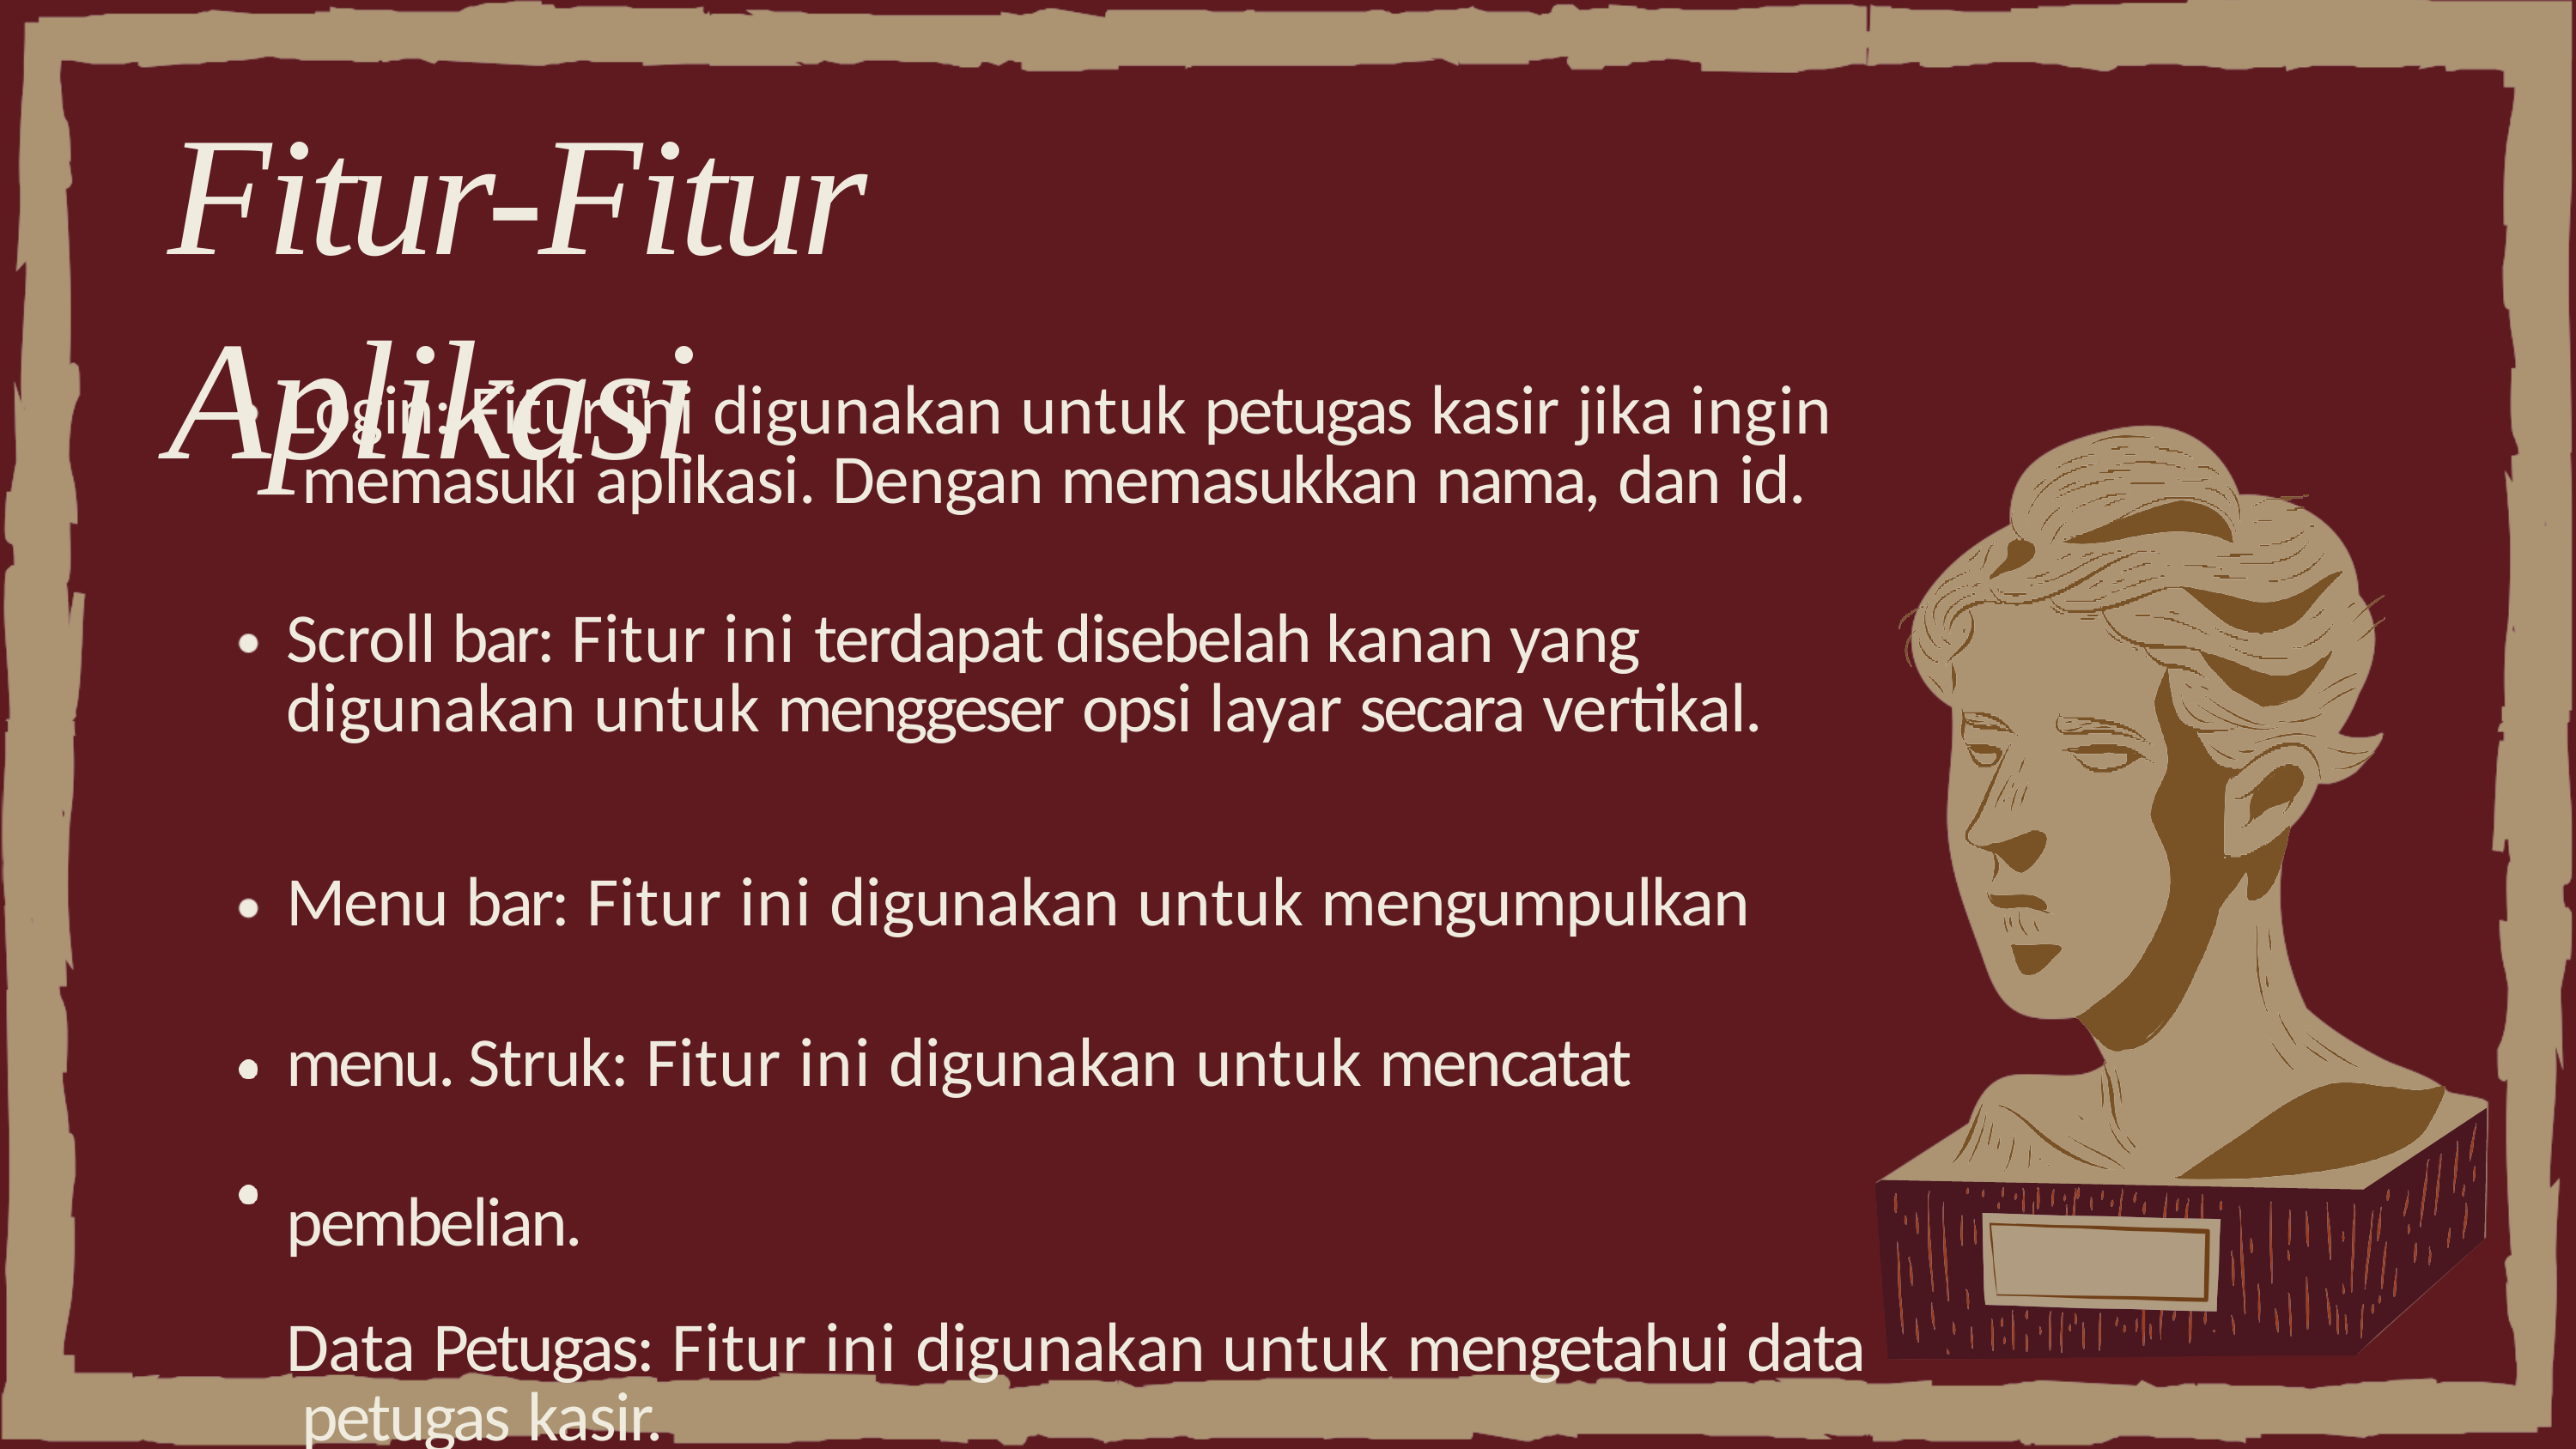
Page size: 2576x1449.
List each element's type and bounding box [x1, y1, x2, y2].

picture [0, 0, 2576, 1449]
text_box [238, 435, 2488, 1360]
